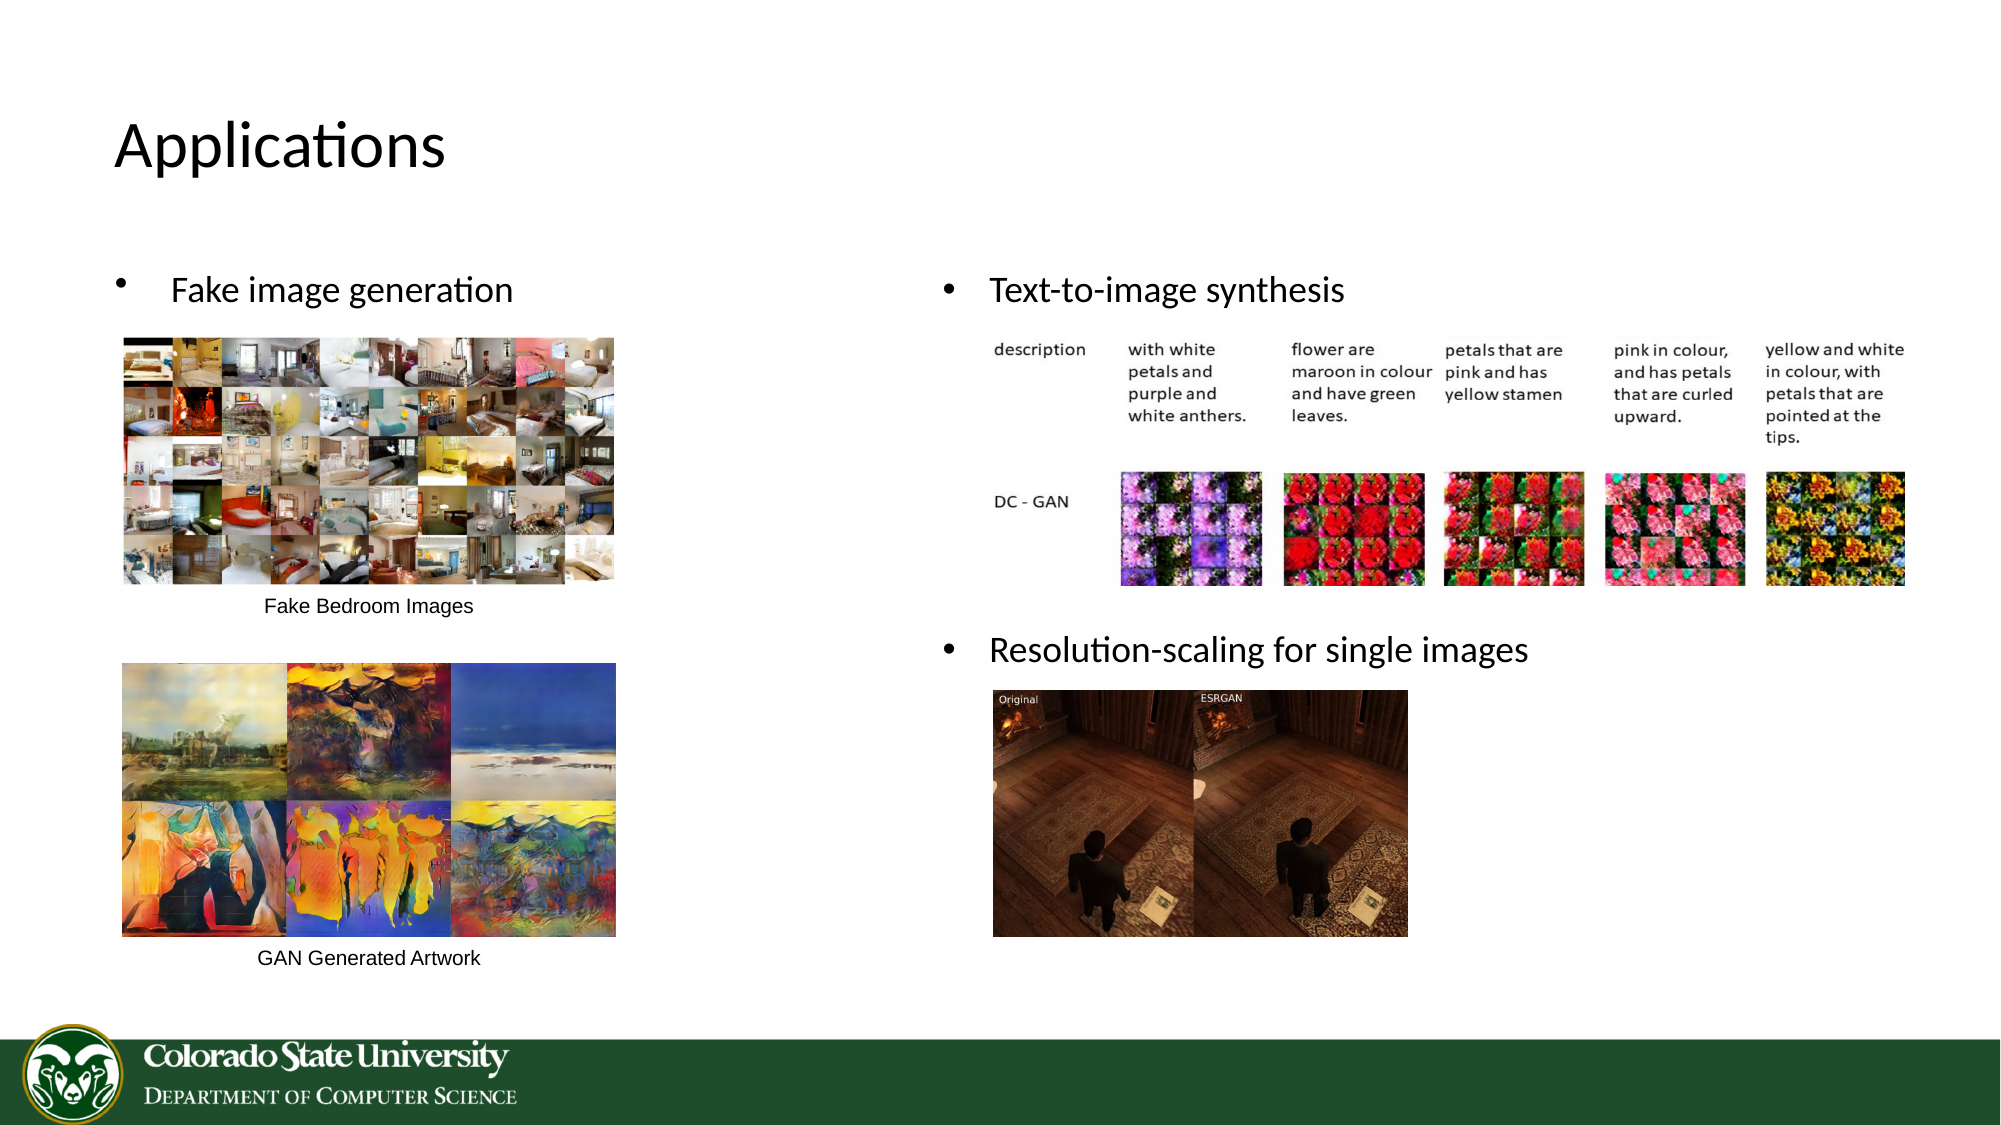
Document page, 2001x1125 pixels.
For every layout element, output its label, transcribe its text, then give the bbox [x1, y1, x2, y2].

title Applications [99, 46, 1901, 235]
text_box Text-to-image synthesis Resolution-scaling for single images [927, 258, 1656, 1050]
picture [0, 0, 2001, 1125]
list Fake image generation [99, 257, 829, 1050]
text_box GAN Generated Artwork [164, 937, 575, 977]
text_box Fake Bedroom Images [79, 585, 659, 625]
